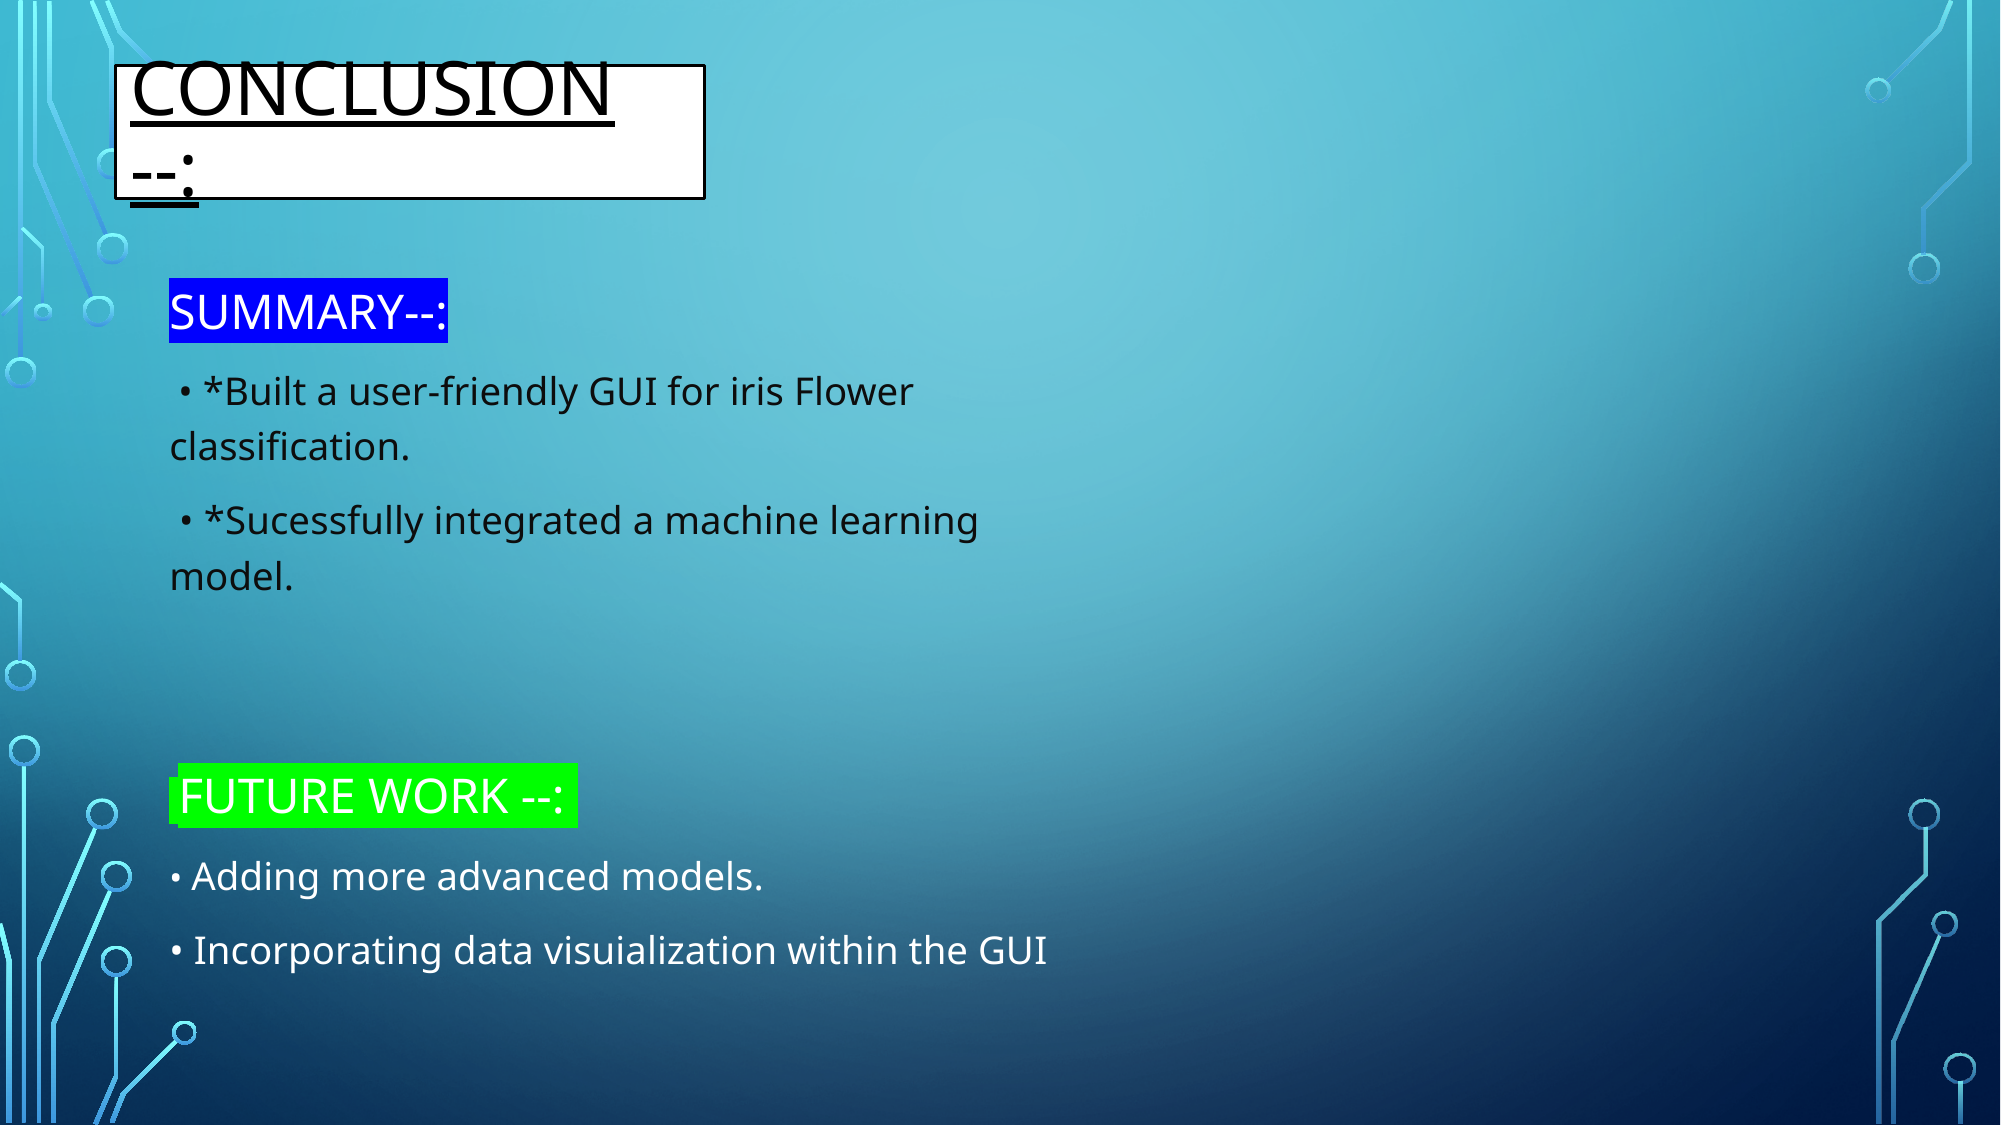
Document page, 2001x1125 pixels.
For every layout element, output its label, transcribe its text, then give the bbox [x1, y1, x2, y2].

title Conclusion --: [114, 64, 706, 200]
list SUMMARY--: • *Built a user-friendly GUI for iris Flower classification. • *Sucessfully integrated a machine learning model. FUTURE WORK --: • Adding more advanced models. • Incorporating data visuialization within the GUI [154, 259, 1111, 983]
